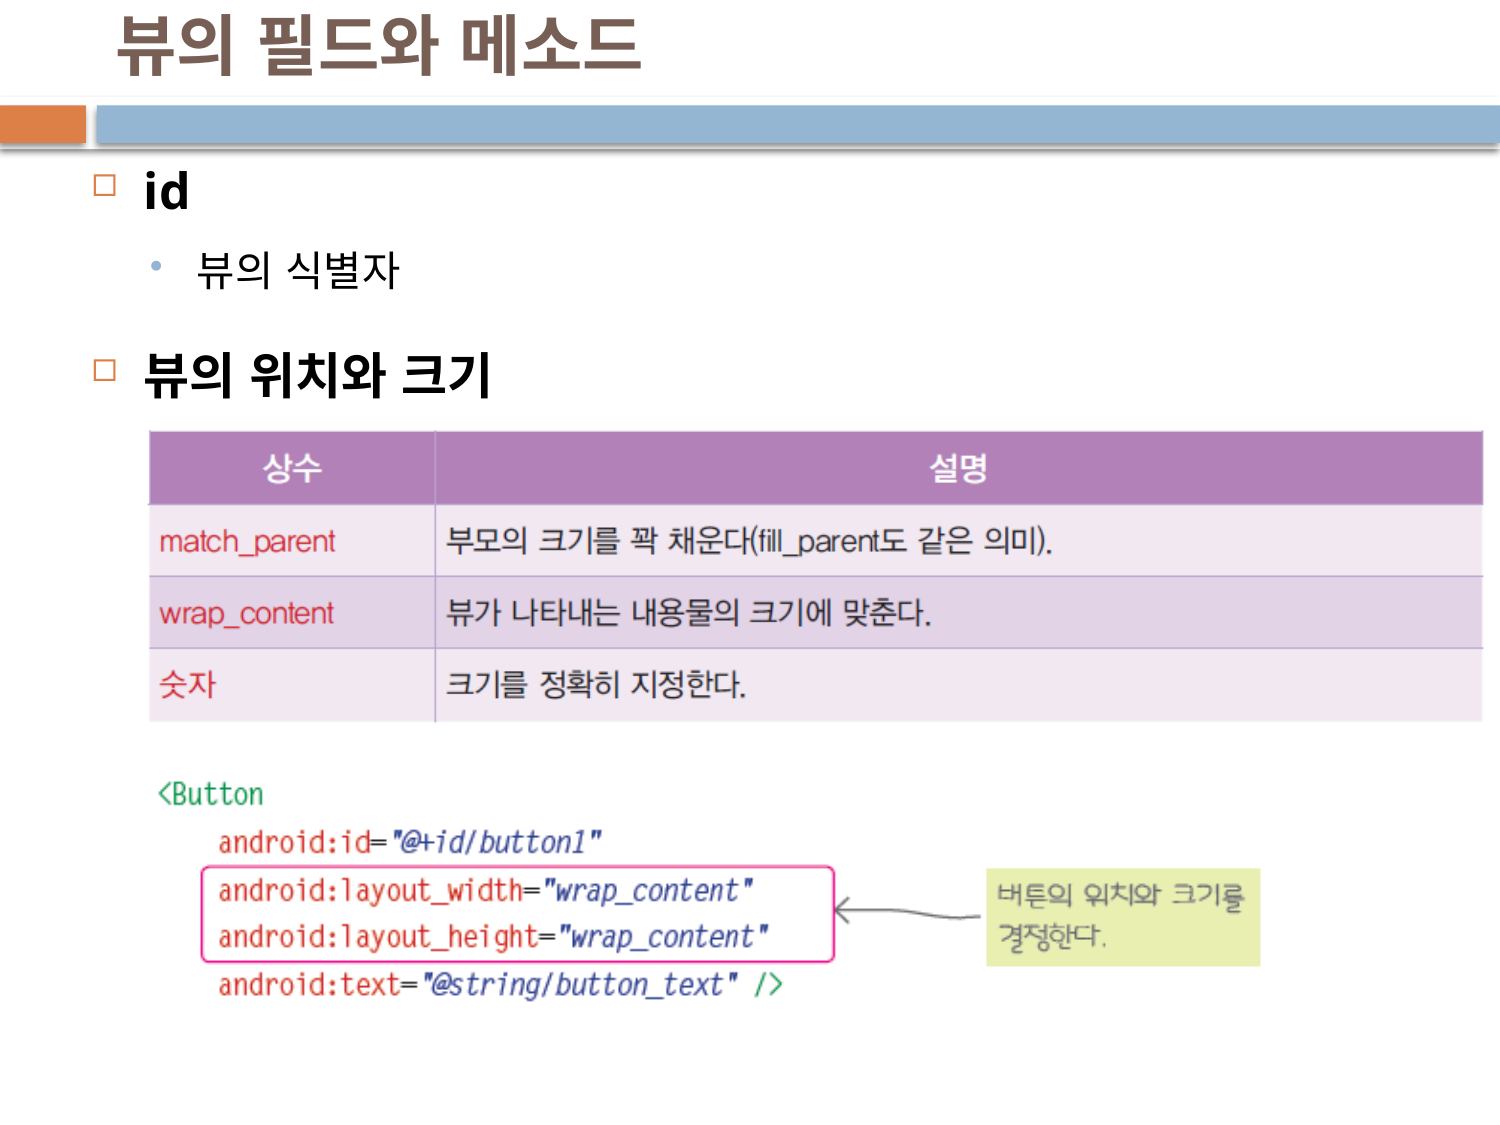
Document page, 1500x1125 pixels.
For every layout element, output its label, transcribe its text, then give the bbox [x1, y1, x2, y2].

picture [135, 420, 1500, 737]
title 뷰의 필드와 메소드 [100, 0, 1438, 100]
list id 뷰의 식별자 뷰의 위치와 크기 [76, 152, 1459, 1047]
picture [135, 762, 1283, 1015]
